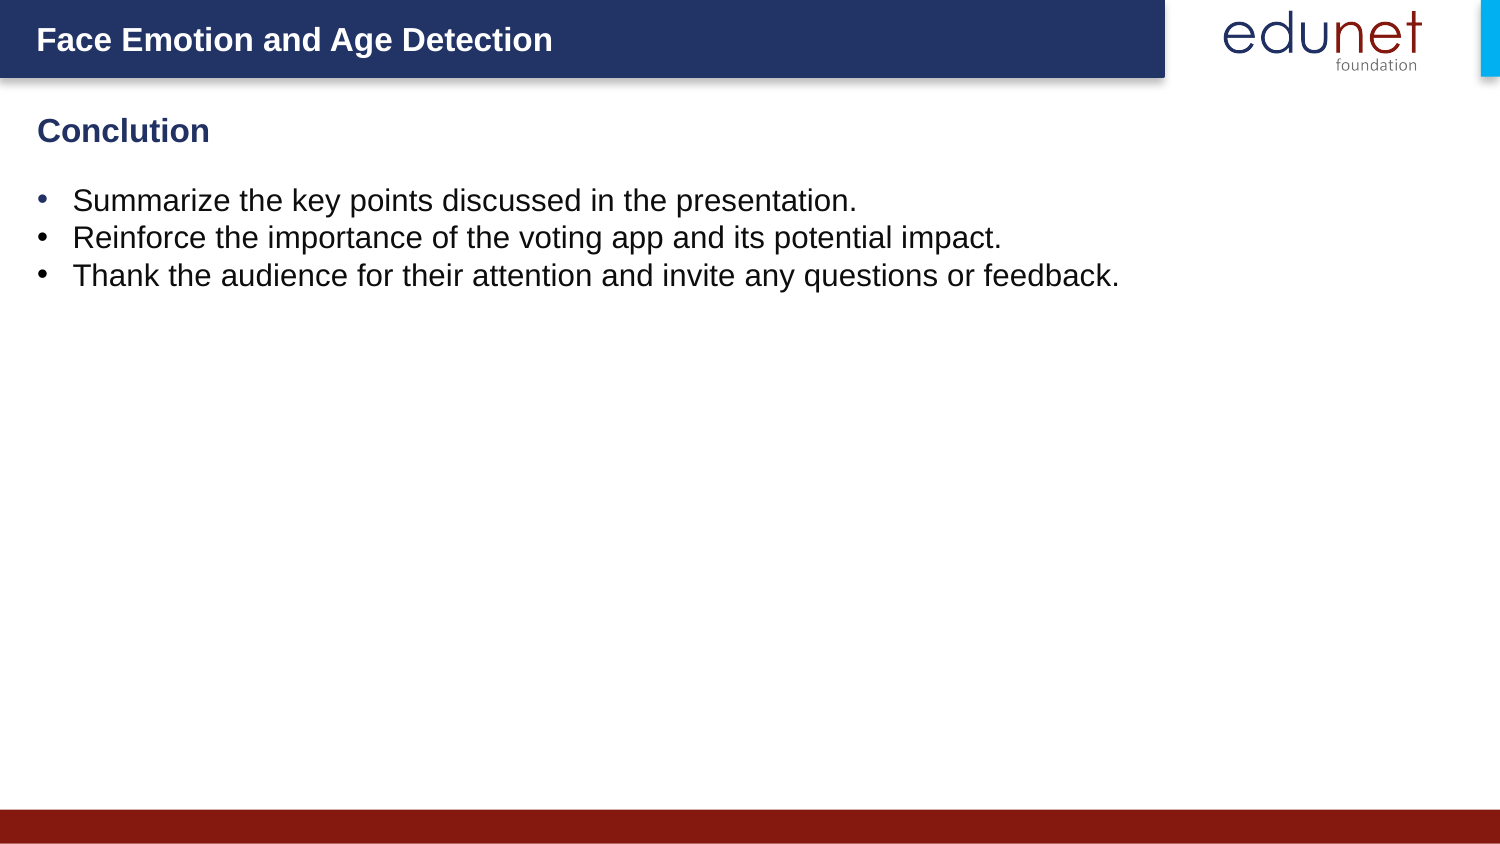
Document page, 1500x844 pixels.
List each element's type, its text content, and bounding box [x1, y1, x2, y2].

picture [1219, 8, 1424, 75]
text_box Summarize the key points discussed in the presentation. Reinforce the importance of the voting app and its potential impact. Thank the audience for their attention and invite any questions or feedback. [22, 172, 1455, 338]
text_box Conclution [22, 94, 750, 176]
